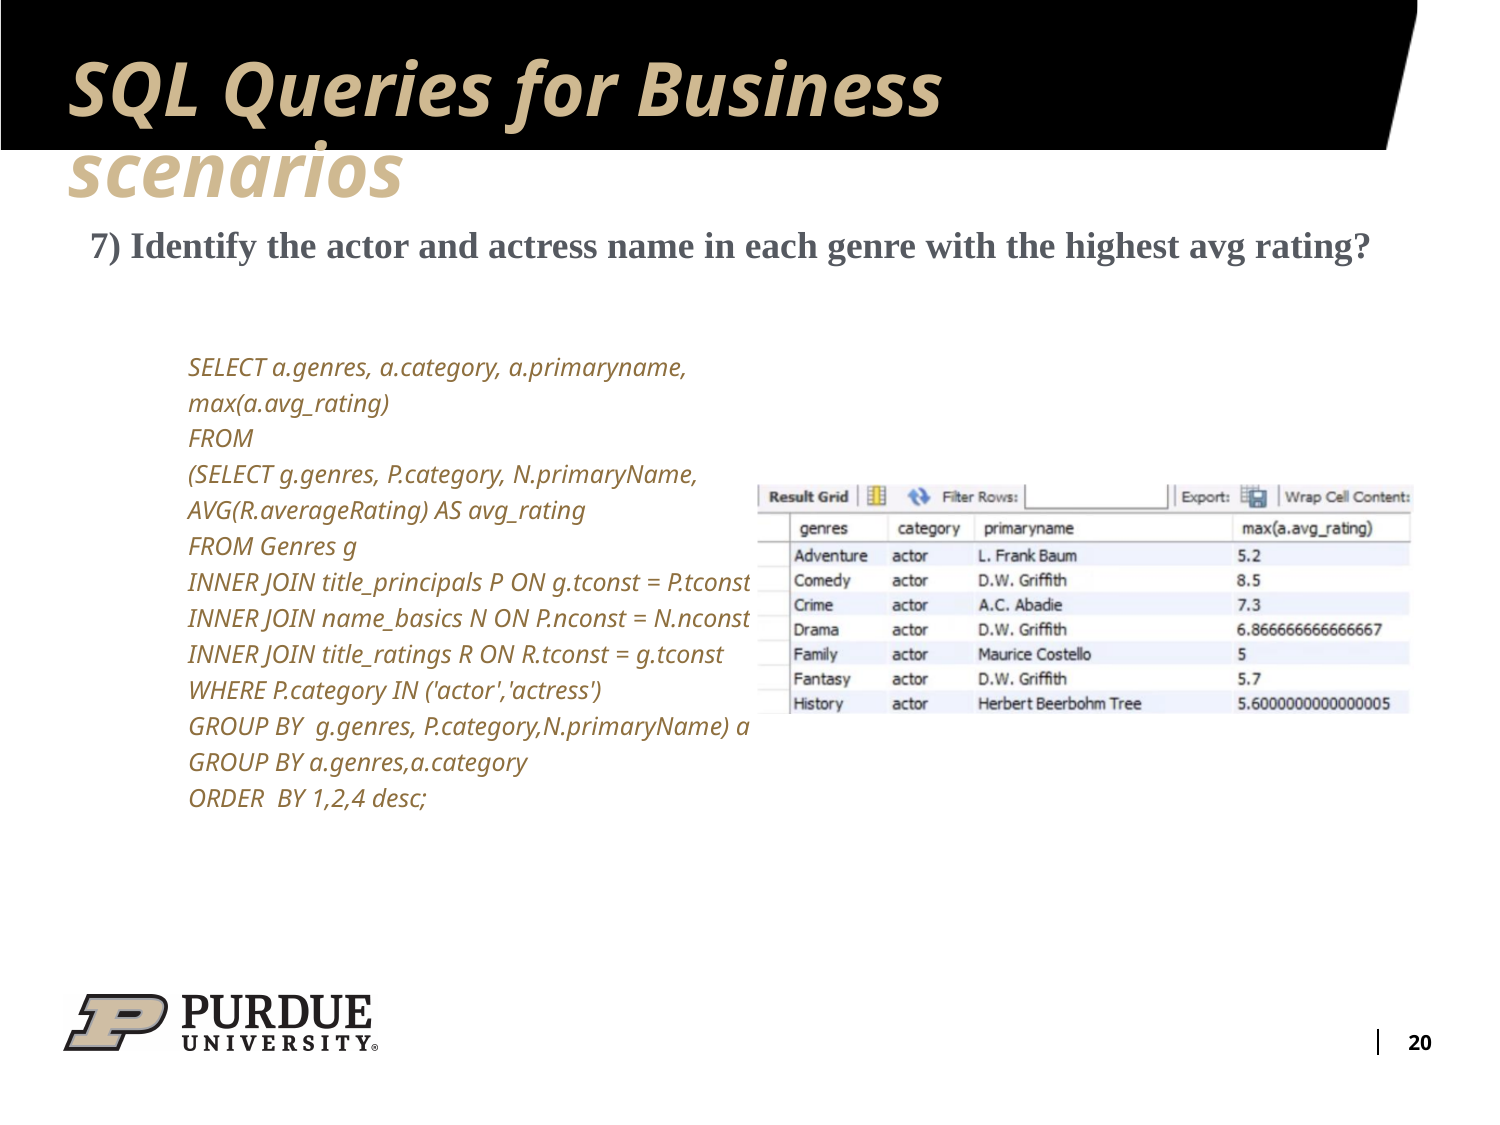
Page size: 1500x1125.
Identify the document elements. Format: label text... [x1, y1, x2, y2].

title SQL Queries for Business scenarios [66, 49, 1208, 139]
list SELECT a.genres, a.category, a.primaryname, max(a.avg_rating) FROM (SELECT g.genres, P.category, N.primaryName, AVG(R.averageRating) AS avg_rating FROM Genres g INNER JOIN title_principals P ON g.tconst = P.tconst INNER JOIN name_basics N ON P.nconst = N.nconst INNER JOIN title_ratings R ON R.tconst = g.tconst WHERE P.category IN ('actor','actress') GROUP BY g.genres, P.category,N.primaryName) a GROUP BY a.genres,a.category ORDER BY 1,2,4 desc; [158, 345, 786, 731]
picture [63, 994, 378, 1051]
picture [749, 478, 1414, 714]
subtitle 7) Identify the actor and actress name in each genre with the highest avg rating? [89, 220, 1421, 395]
slide_number 20 [1390, 1013, 1451, 1074]
